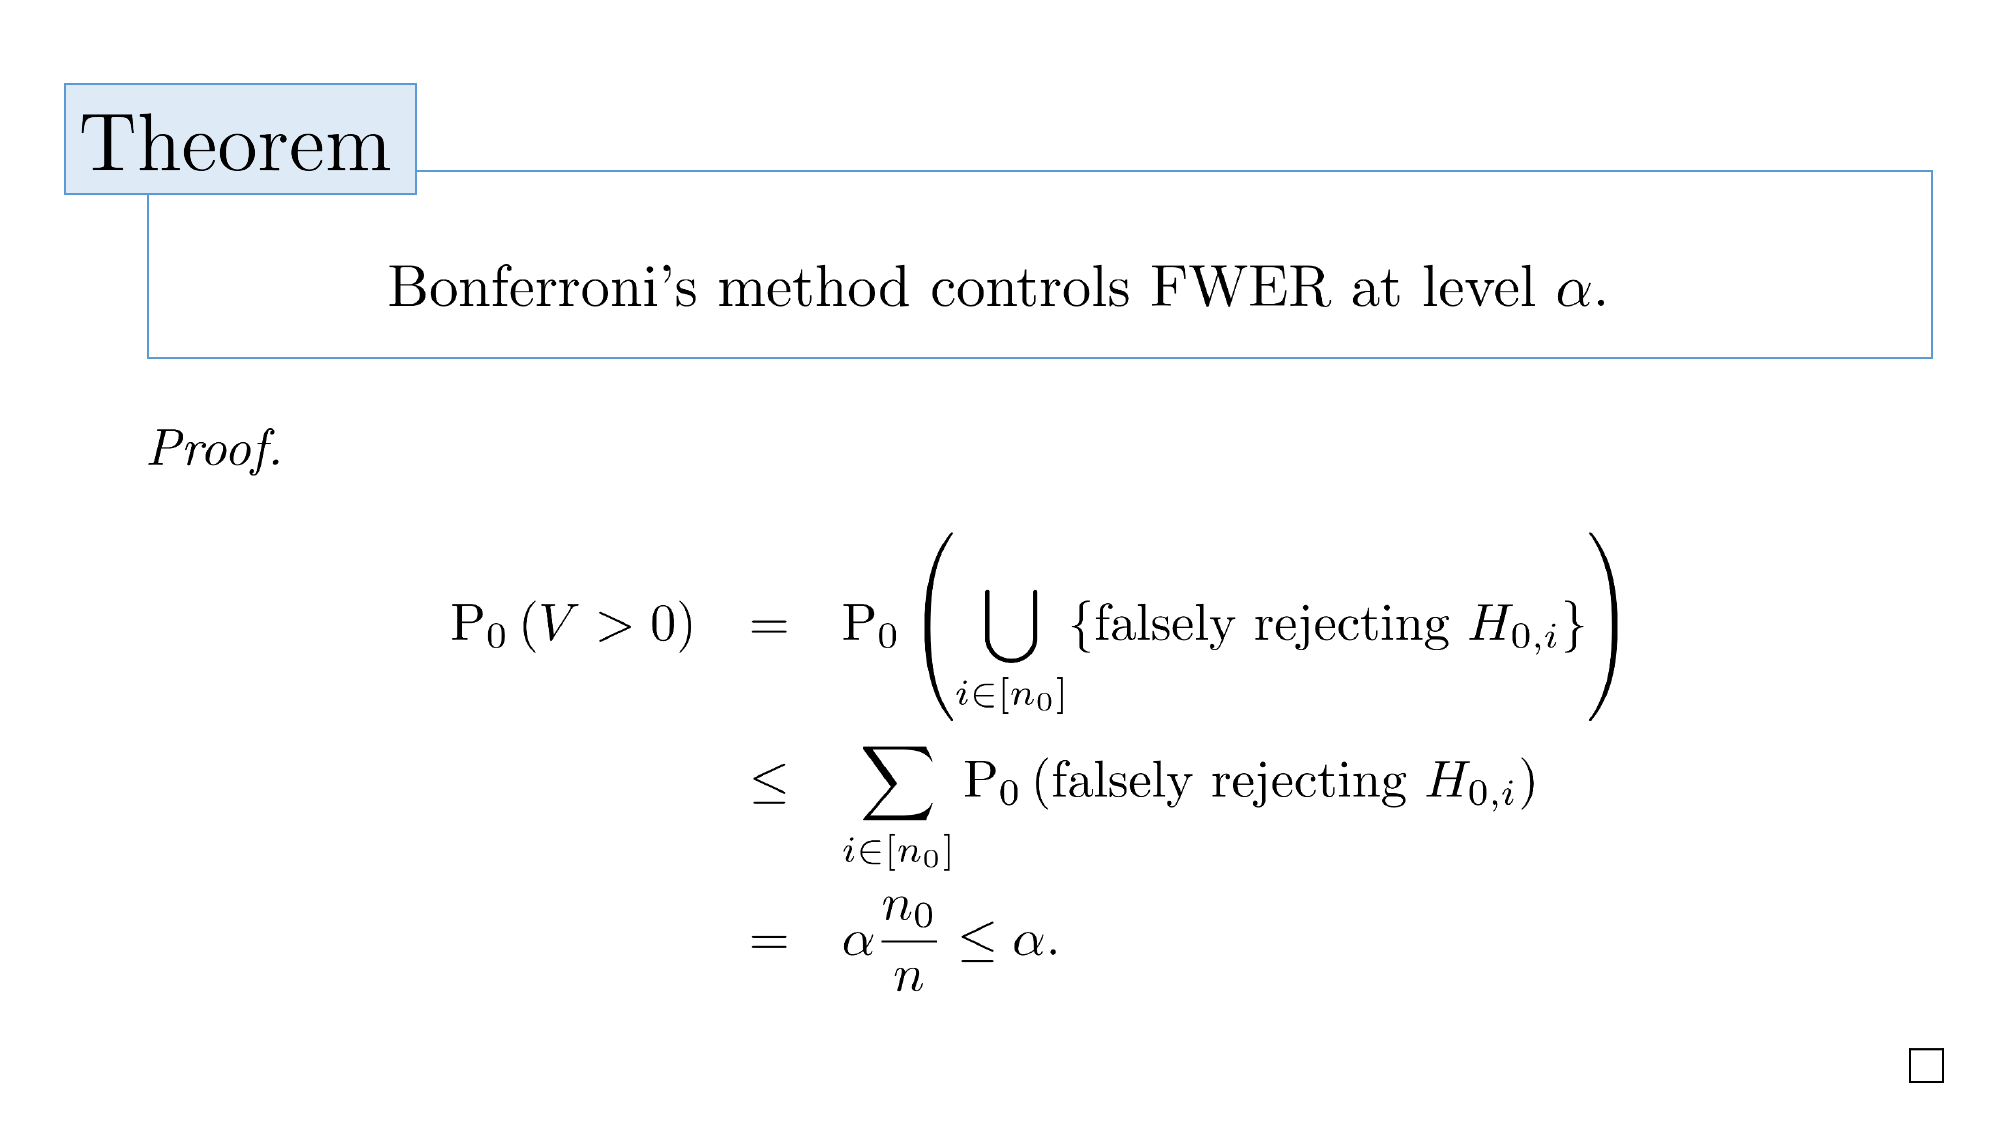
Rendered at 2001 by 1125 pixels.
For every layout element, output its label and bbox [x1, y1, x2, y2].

picture [389, 264, 1604, 308]
text_box [147, 170, 1933, 359]
text_box [64, 84, 417, 194]
picture [147, 428, 1944, 1083]
